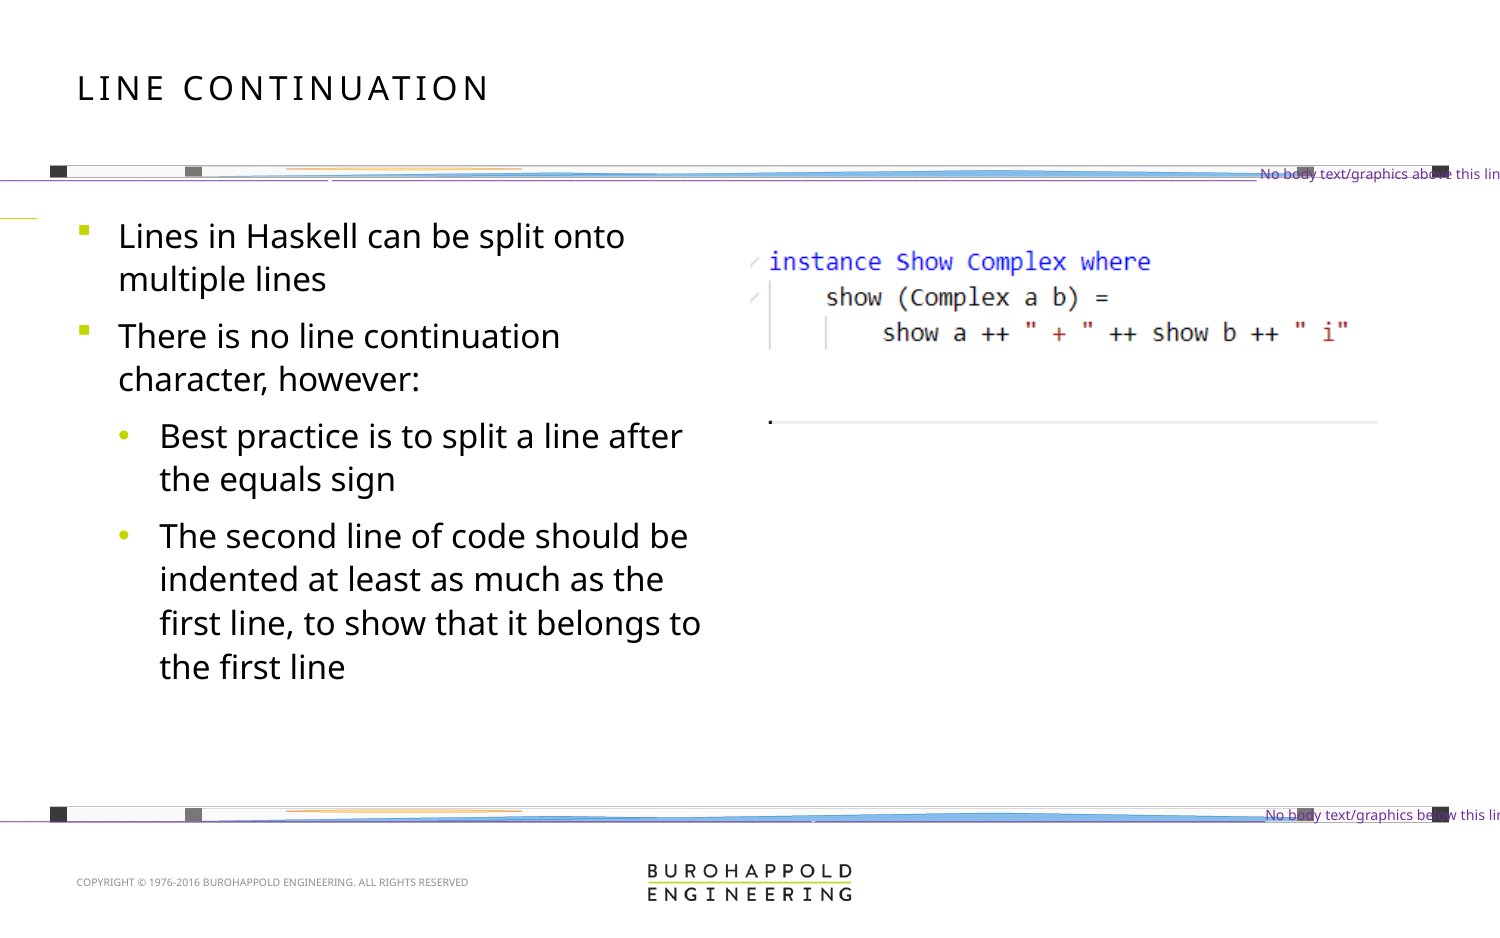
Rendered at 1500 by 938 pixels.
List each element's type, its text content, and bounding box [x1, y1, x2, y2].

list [749, 223, 1378, 425]
list Lines in Haskell can be split onto multiple lines There is no line continuation character, however: Best practice is to split a line after the equals sign The second line of code should be indented at least as much as the first line, to show that it belongs to the first line [76, 210, 703, 805]
picture [631, 848, 868, 917]
picture [0, 164, 1500, 178]
title Line Continuation [76, 67, 975, 108]
picture [0, 806, 1500, 823]
